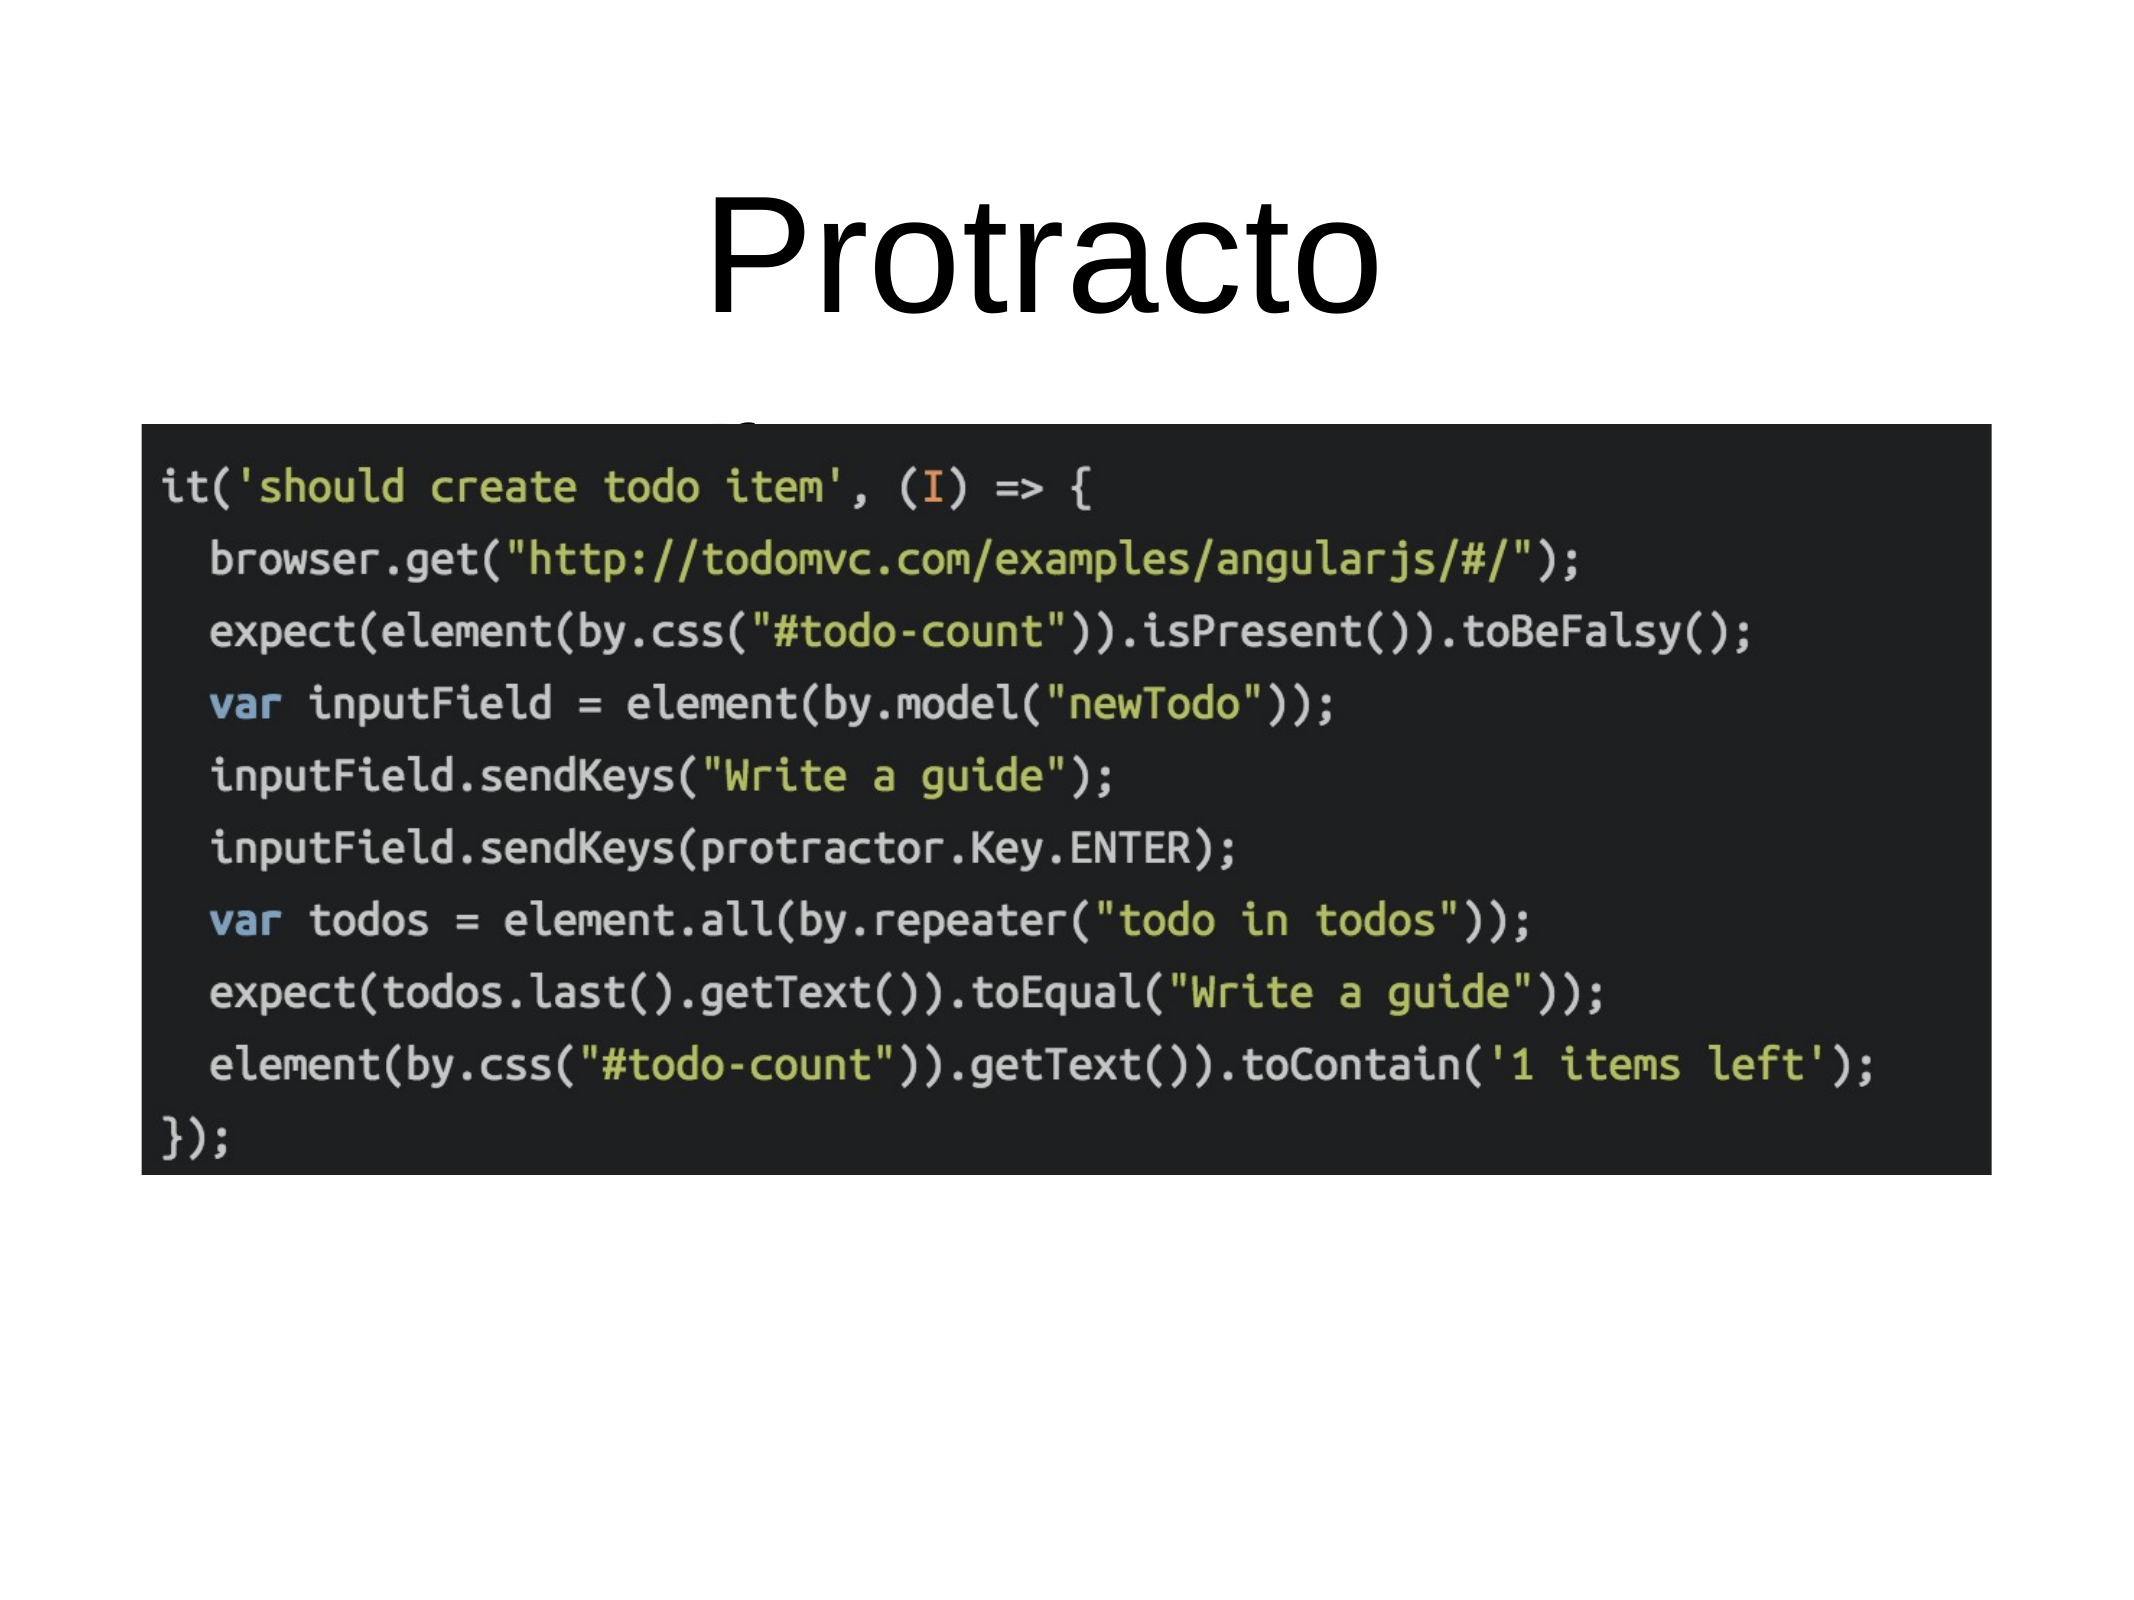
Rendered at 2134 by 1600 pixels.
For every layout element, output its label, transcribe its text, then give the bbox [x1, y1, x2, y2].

text_box [141, 424, 1992, 1175]
title Protractor [699, 143, 1433, 424]
